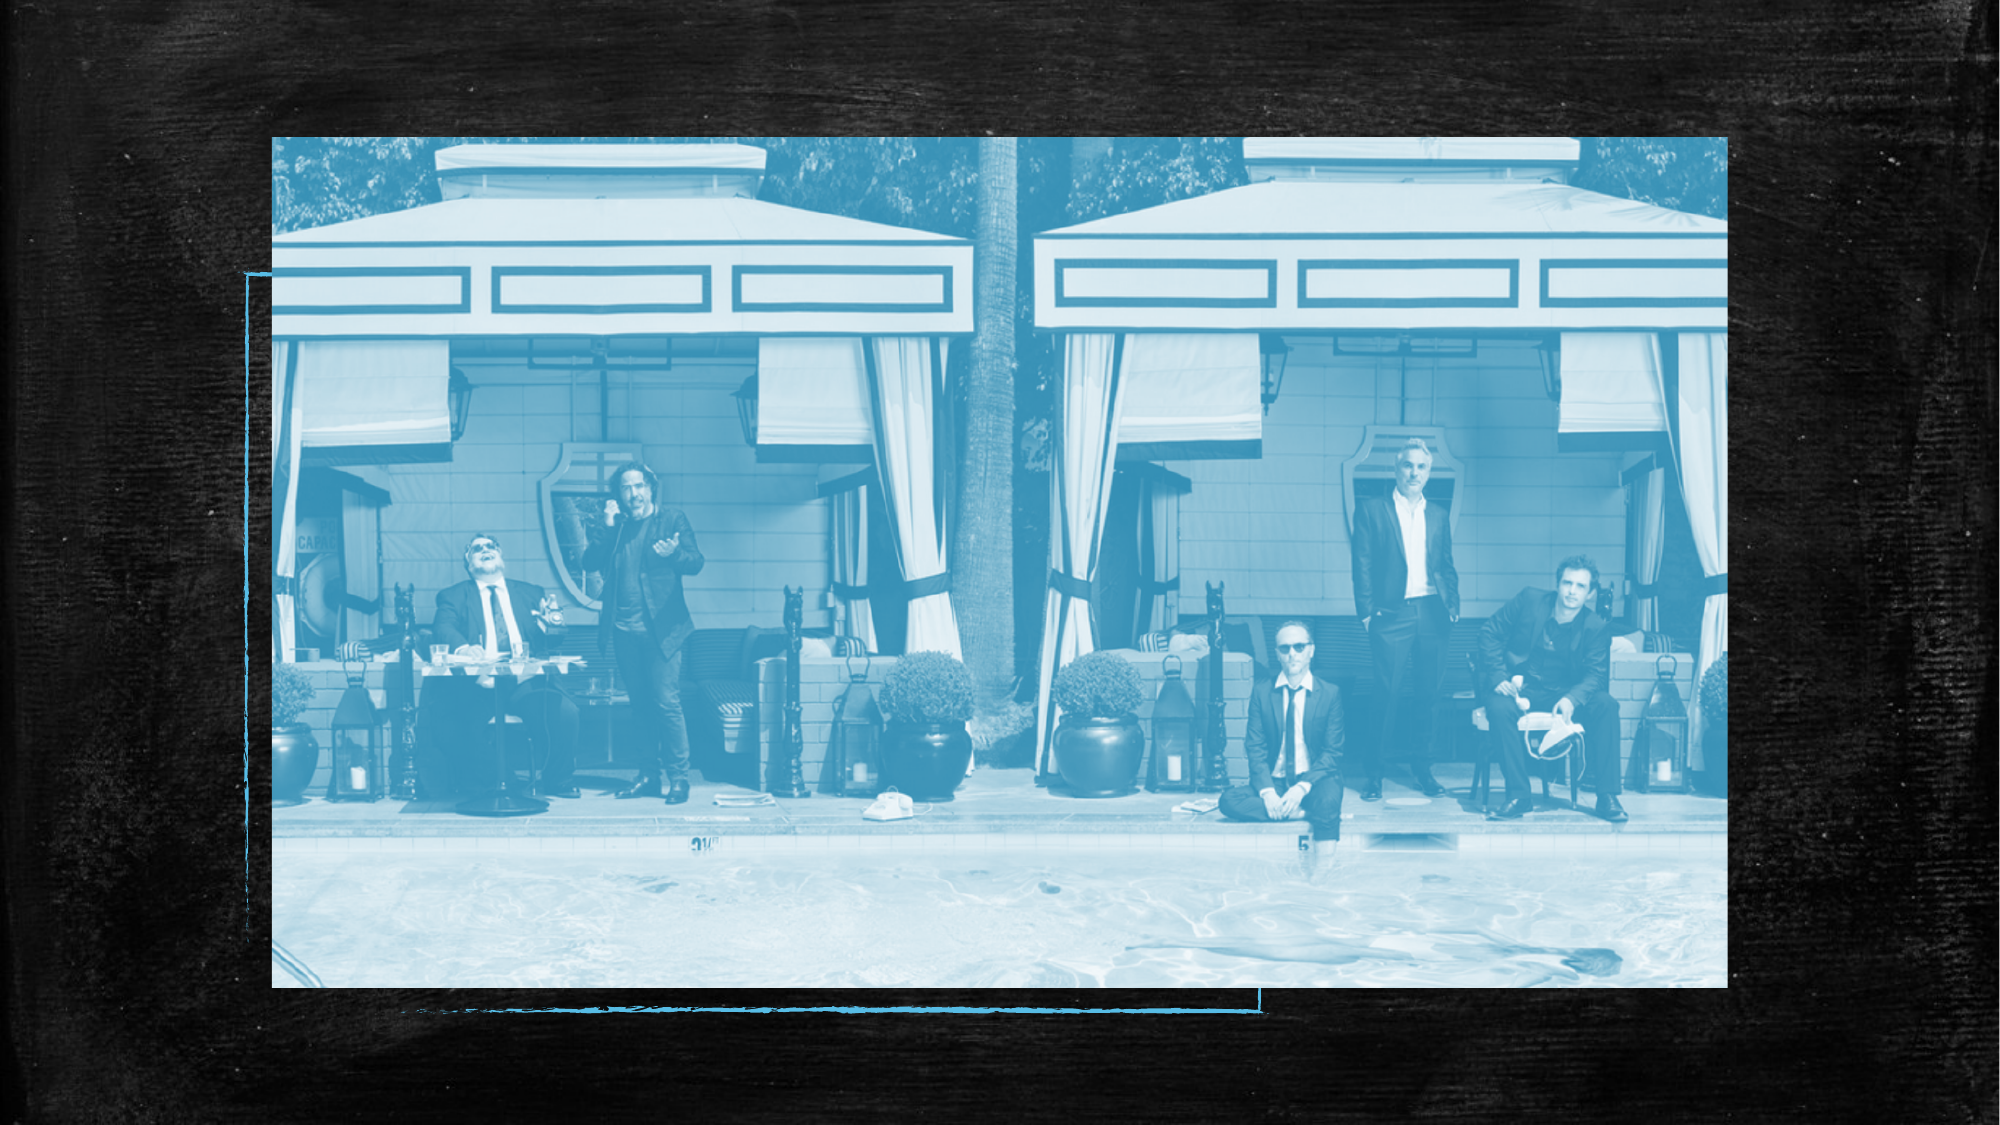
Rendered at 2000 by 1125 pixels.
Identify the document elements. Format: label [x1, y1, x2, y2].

picture [271, 137, 1728, 988]
